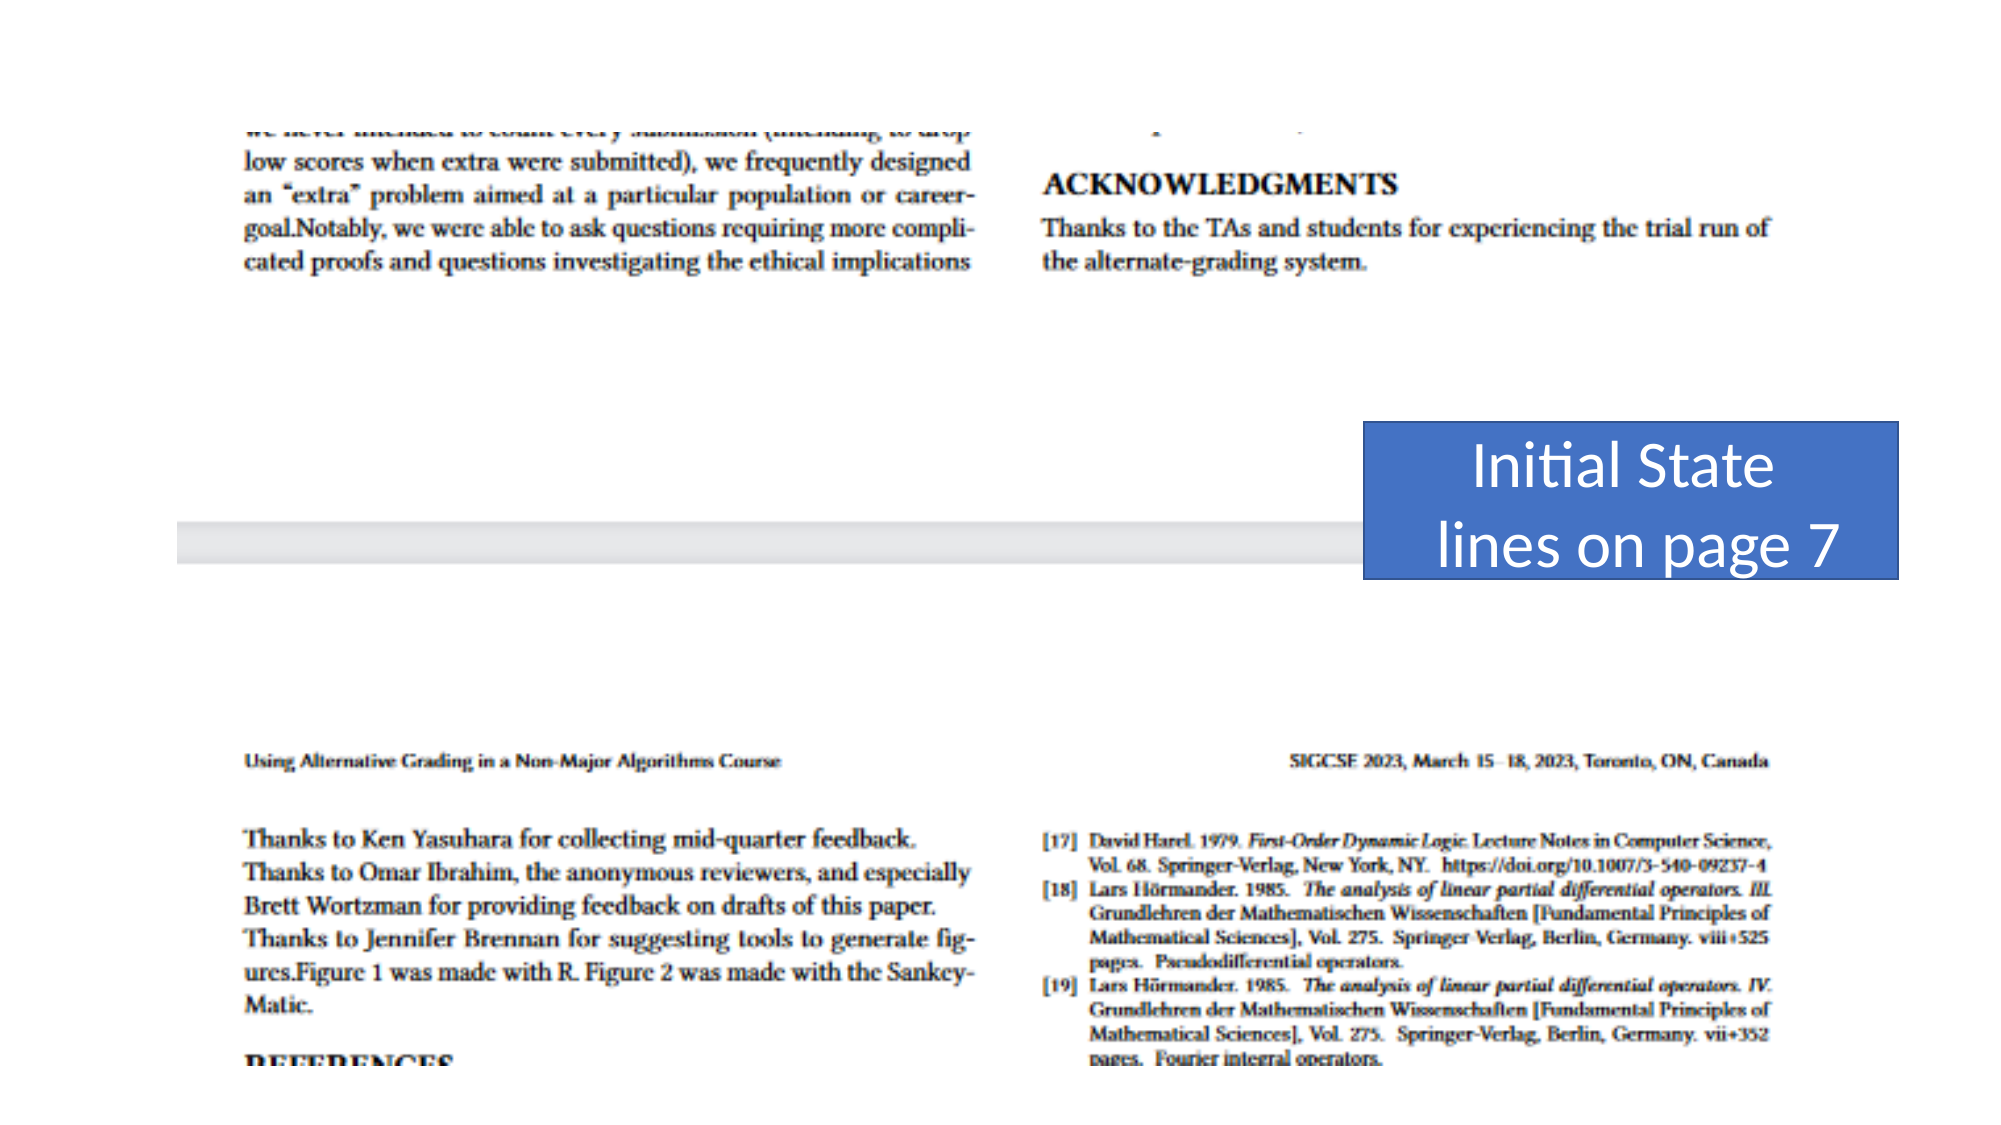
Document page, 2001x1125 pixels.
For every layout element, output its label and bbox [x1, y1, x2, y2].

picture [177, 132, 1863, 1066]
